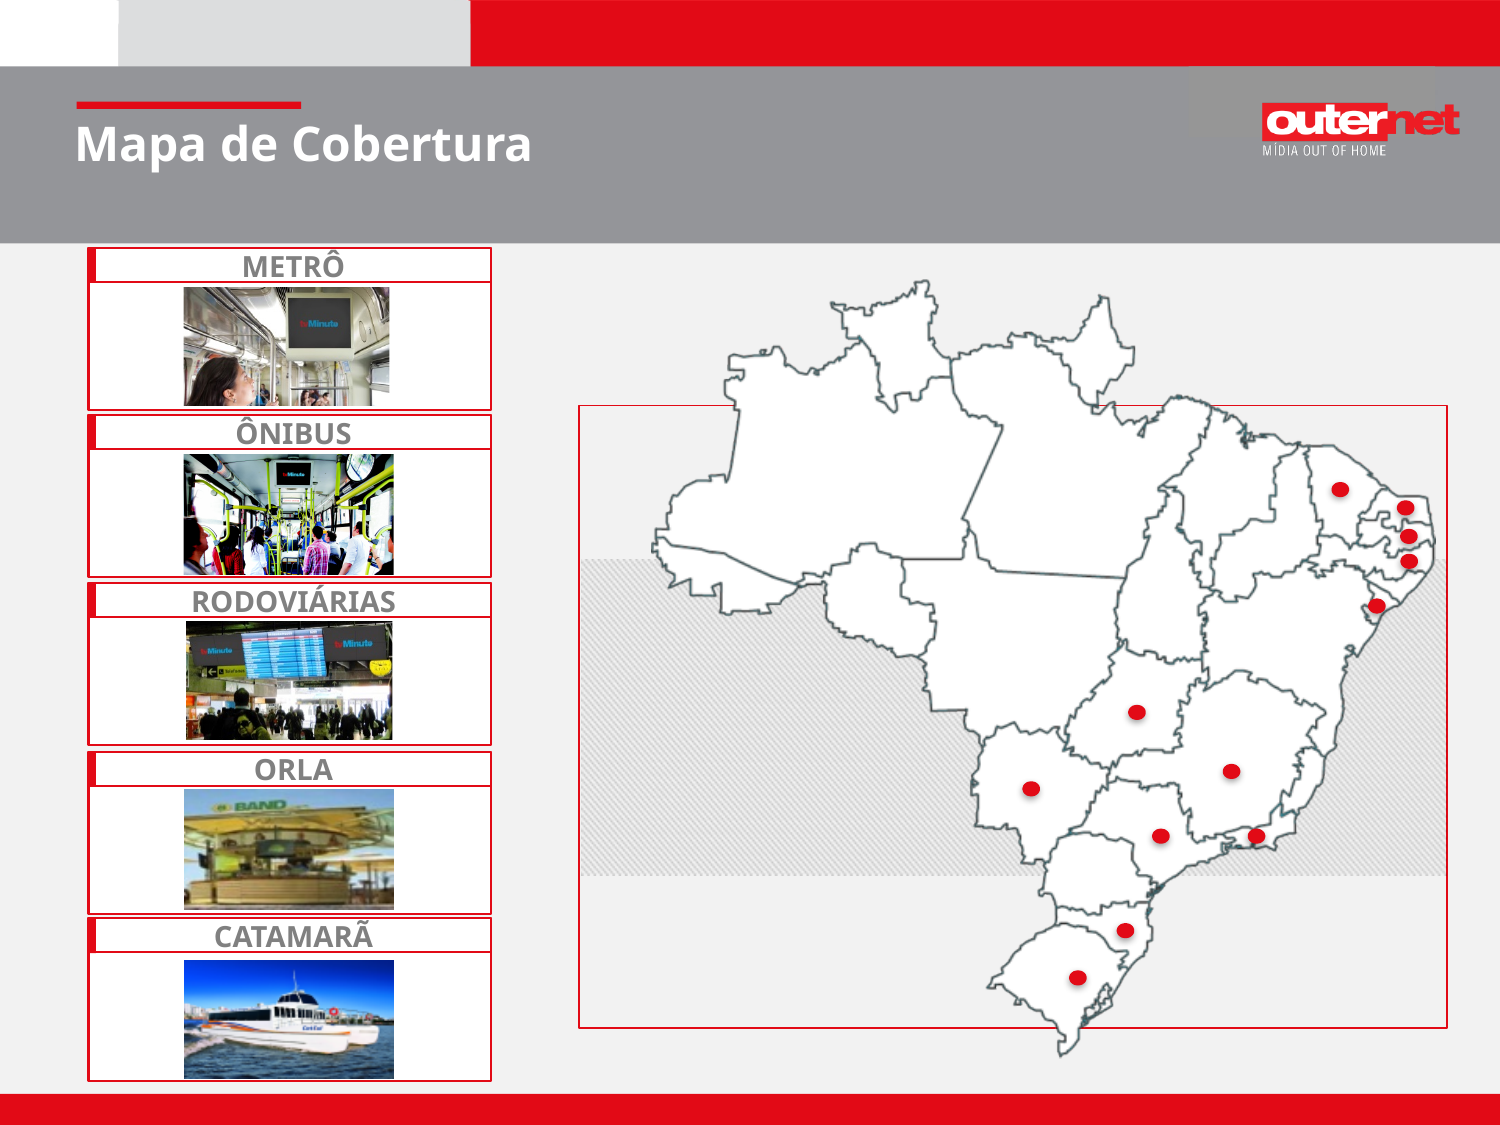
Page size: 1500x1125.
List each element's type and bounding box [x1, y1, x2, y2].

text_box [88, 240, 492, 1081]
text_box [59, 101, 1436, 180]
text_box [578, 279, 1448, 1059]
picture [0, 67, 1500, 243]
